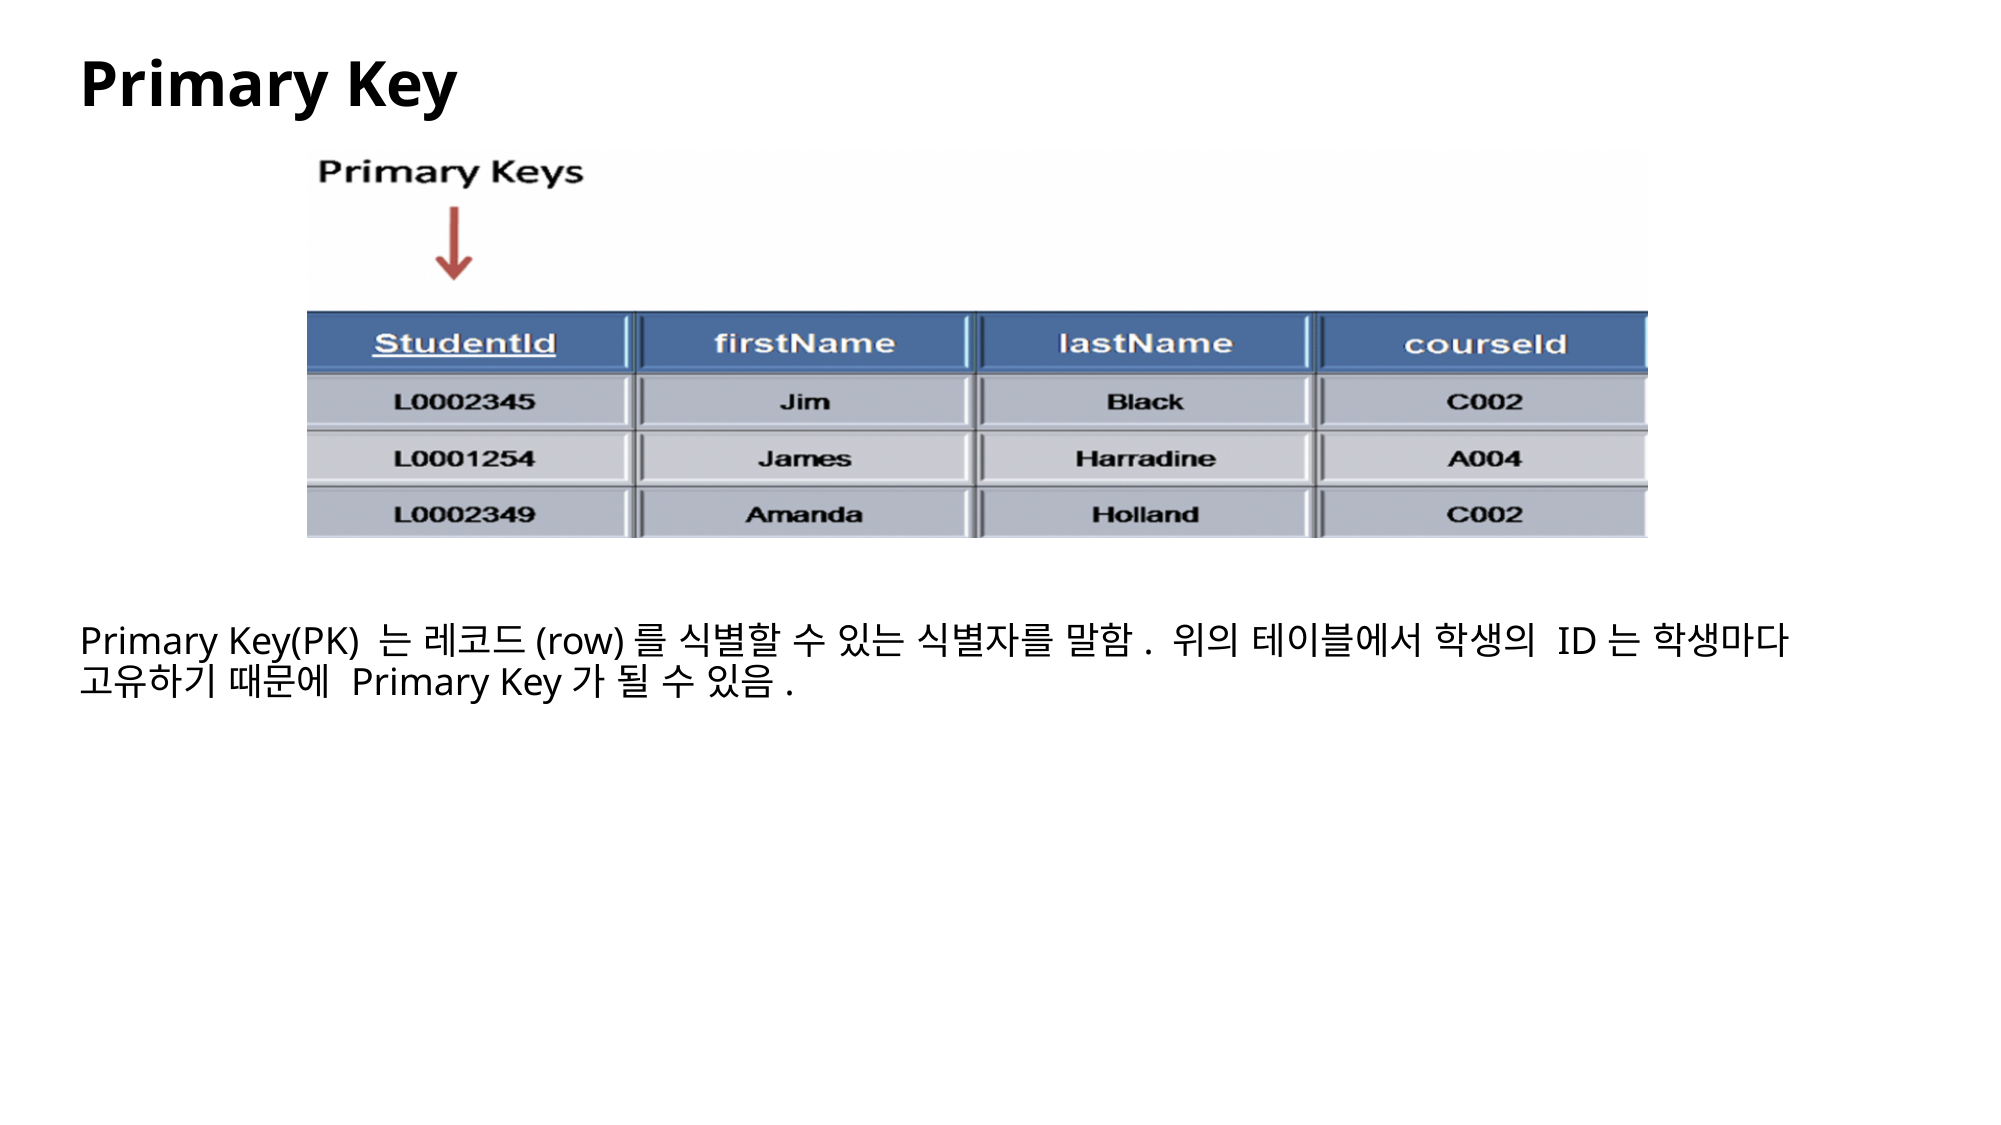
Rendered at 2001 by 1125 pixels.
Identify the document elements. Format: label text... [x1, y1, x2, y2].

text_box Primary Key(PK) 는 레코드(row)를 식별할 수 있는 식별자를 말함. 위의 테이블에서 학생의 ID는 학생마다 고유하기 때문에 Primary Key가 될 수 있음. [64, 615, 1890, 771]
picture [307, 149, 1648, 538]
text_box Primary Key [64, 45, 1890, 150]
